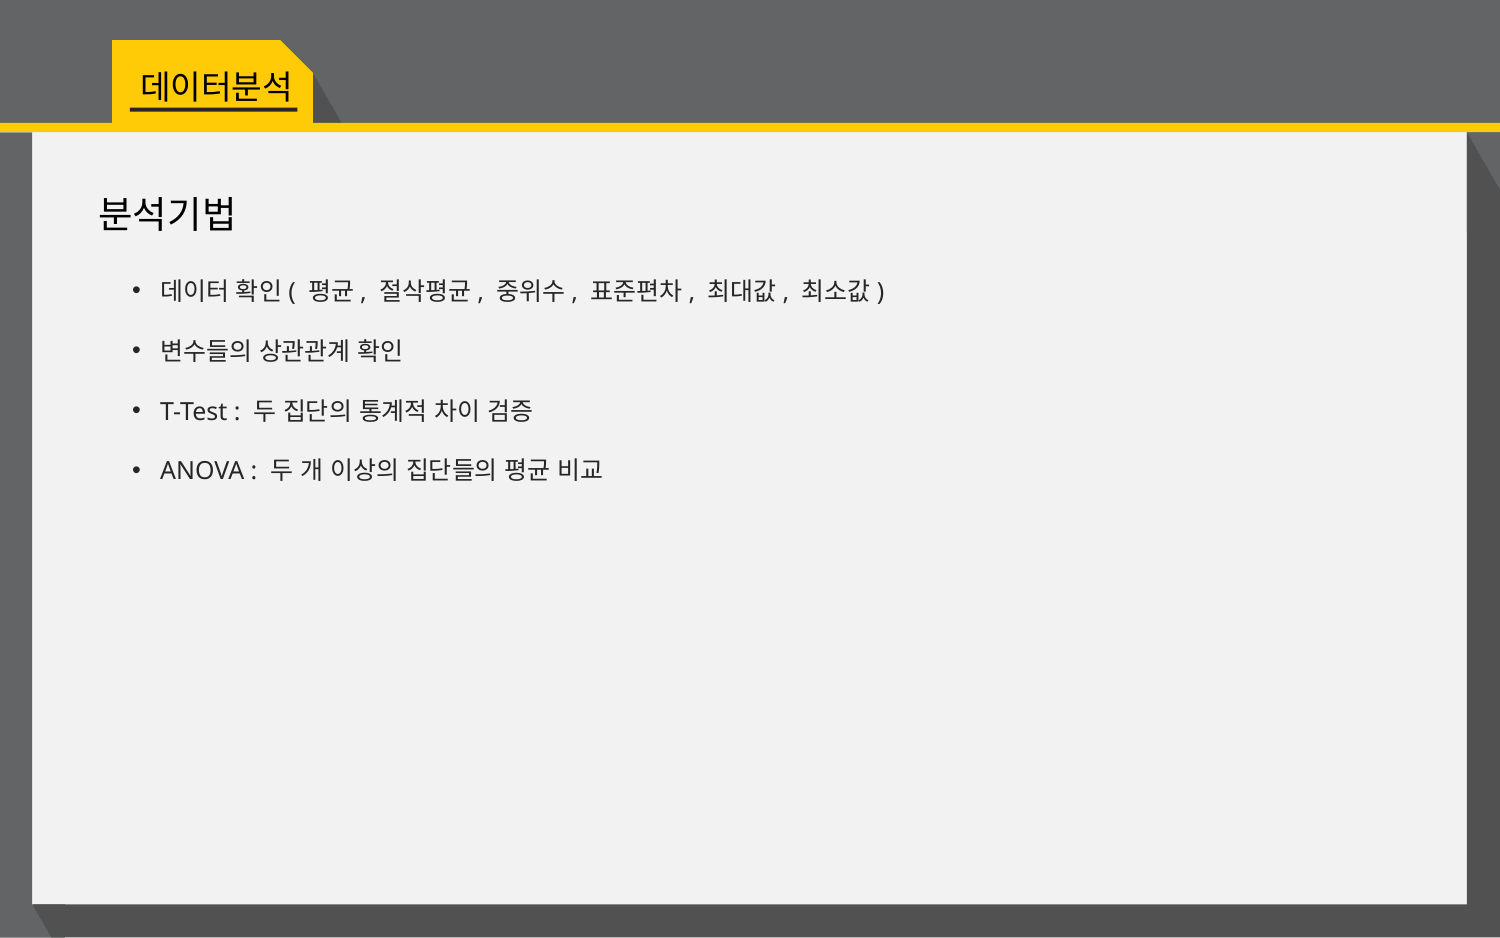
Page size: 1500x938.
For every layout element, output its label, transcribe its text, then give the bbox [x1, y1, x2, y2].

text_box 데이터 확인( 평균, 절삭평균, 중위수, 표준편차, 최대값, 최소값) 변수들의 상관관계 확인 T-Test : 두 집단의 통계적 차이 검증 ANOVA : 두 개 이상의 집단들의 평균 비교 [117, 267, 1412, 582]
text_box 데이터분석 [125, 59, 308, 115]
text_box 분석기법 [83, 183, 252, 244]
